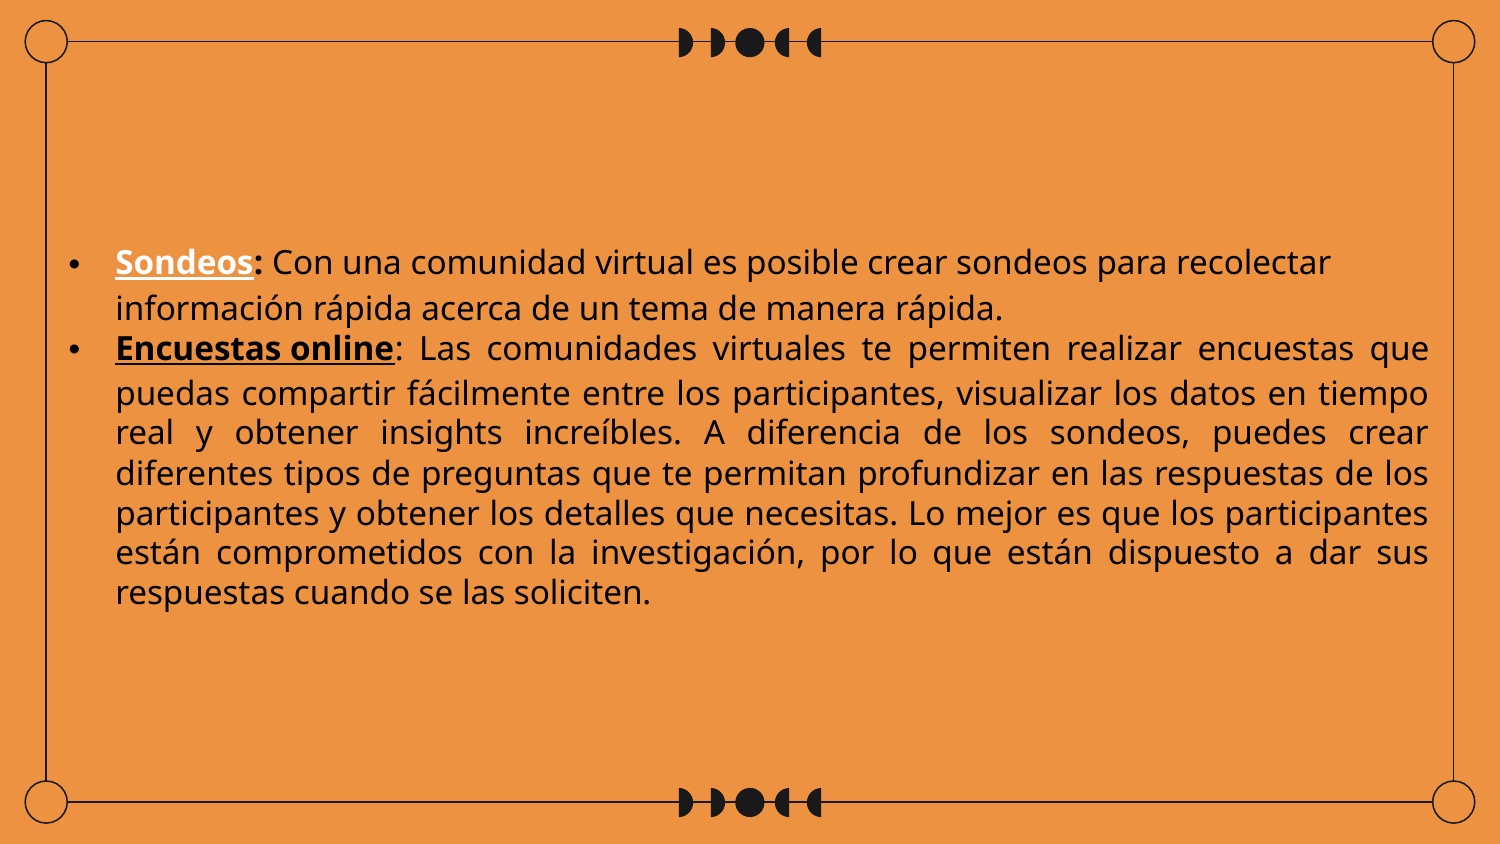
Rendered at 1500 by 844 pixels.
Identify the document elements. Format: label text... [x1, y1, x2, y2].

text_box Sondeos: Con una comunidad virtual es posible crear sondeos para recolectar información rápida acerca de un tema de manera rápida. Encuestas online: Las comunidades virtuales te permiten realizar encuestas que puedas compartir fácilmente entre los participantes, visualizar los datos en tiempo real y obtener insights increíbles. A diferencia de los sondeos, puedes crear diferentes tipos de preguntas que te permitan profundizar en las respuestas de los participantes y obtener los detalles que necesitas. Lo mejor es que los participantes están comprometidos con la investigación, por lo que están dispuesto a dar sus respuestas cuando se las soliciten. [53, 234, 1446, 610]
